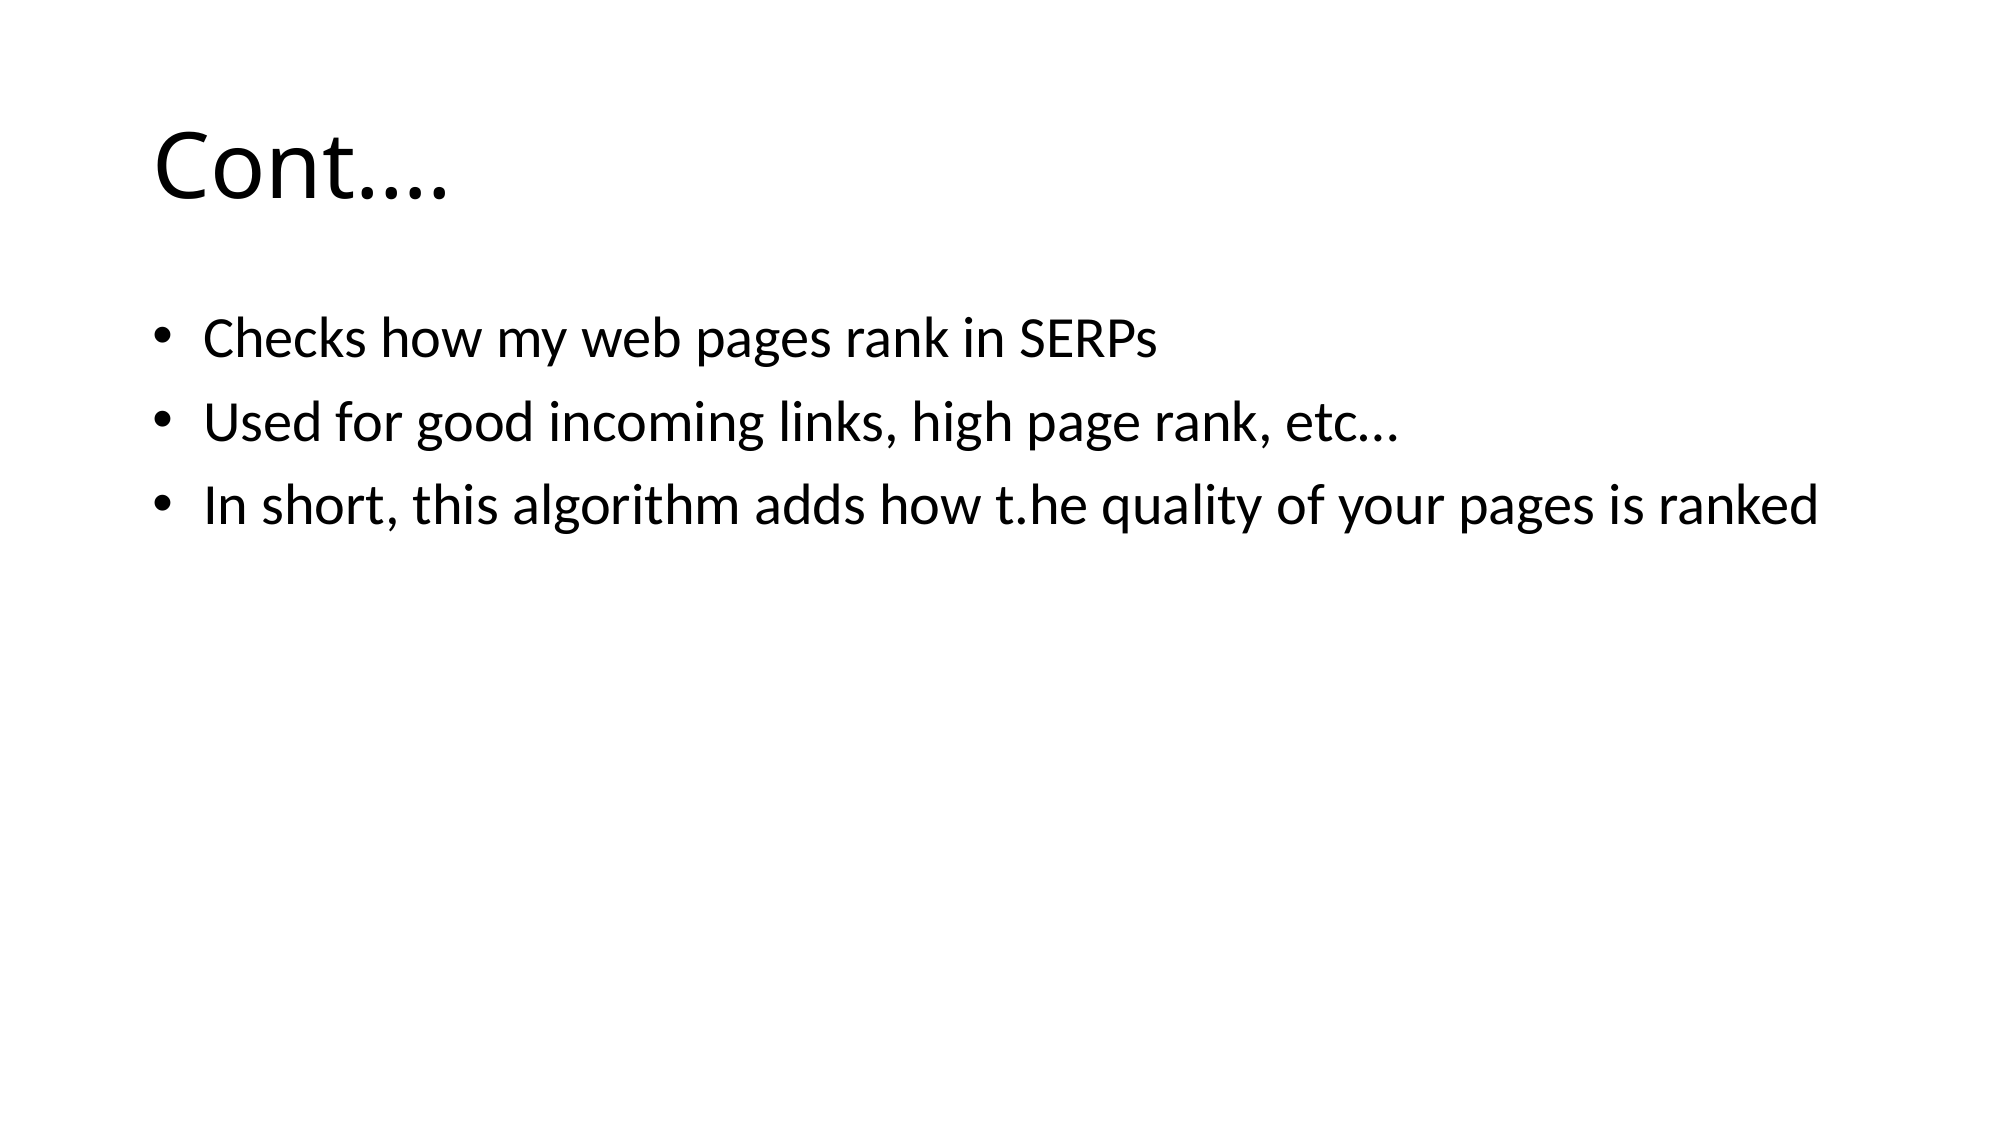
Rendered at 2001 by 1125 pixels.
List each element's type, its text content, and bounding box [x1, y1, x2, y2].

list Checks how my web pages rank in SERPs Used for good incoming links, high page rank, etc… In short, this algorithm adds how t.he quality of your pages is ranked [137, 299, 1863, 1014]
title Cont…. [137, 59, 1863, 278]
